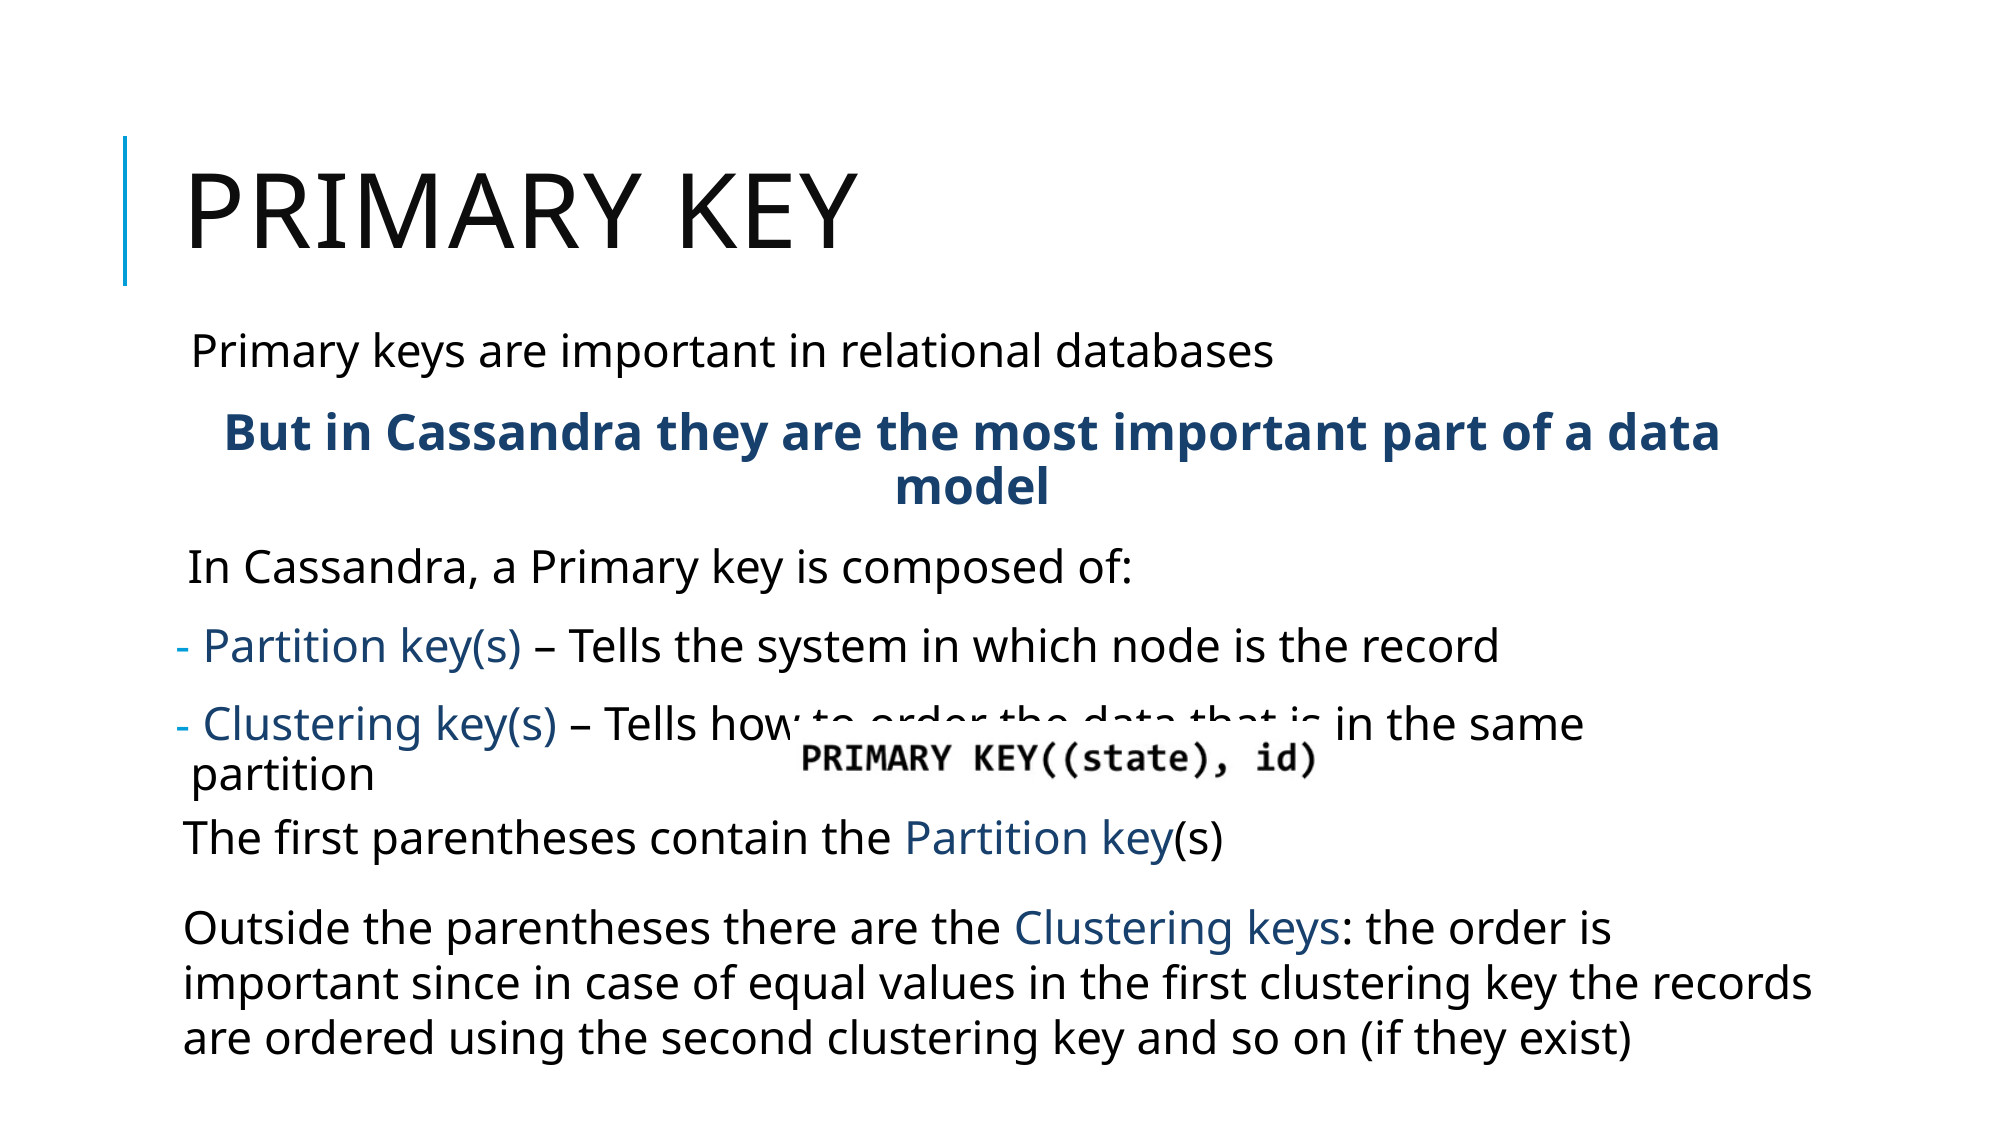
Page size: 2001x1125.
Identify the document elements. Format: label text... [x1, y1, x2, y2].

title Primary key [168, 96, 1763, 320]
text_box The first parentheses contain the Partition key(s) Outside the parentheses there are the Clustering keys: the order is important since in case of equal values in the first clustering key the records are ordered using the second clustering key and so on (if they exist) [168, 801, 1848, 1071]
picture [790, 721, 1329, 784]
list Primary keys are important in relational databases But in Cassandra they are the most important part of a data model In Cassandra, a Primary key is composed of: Partition key(s) – Tells the system in which node is the record Clustering key(s) – Tells how to order the data that is in the same partition [168, 320, 1763, 801]
